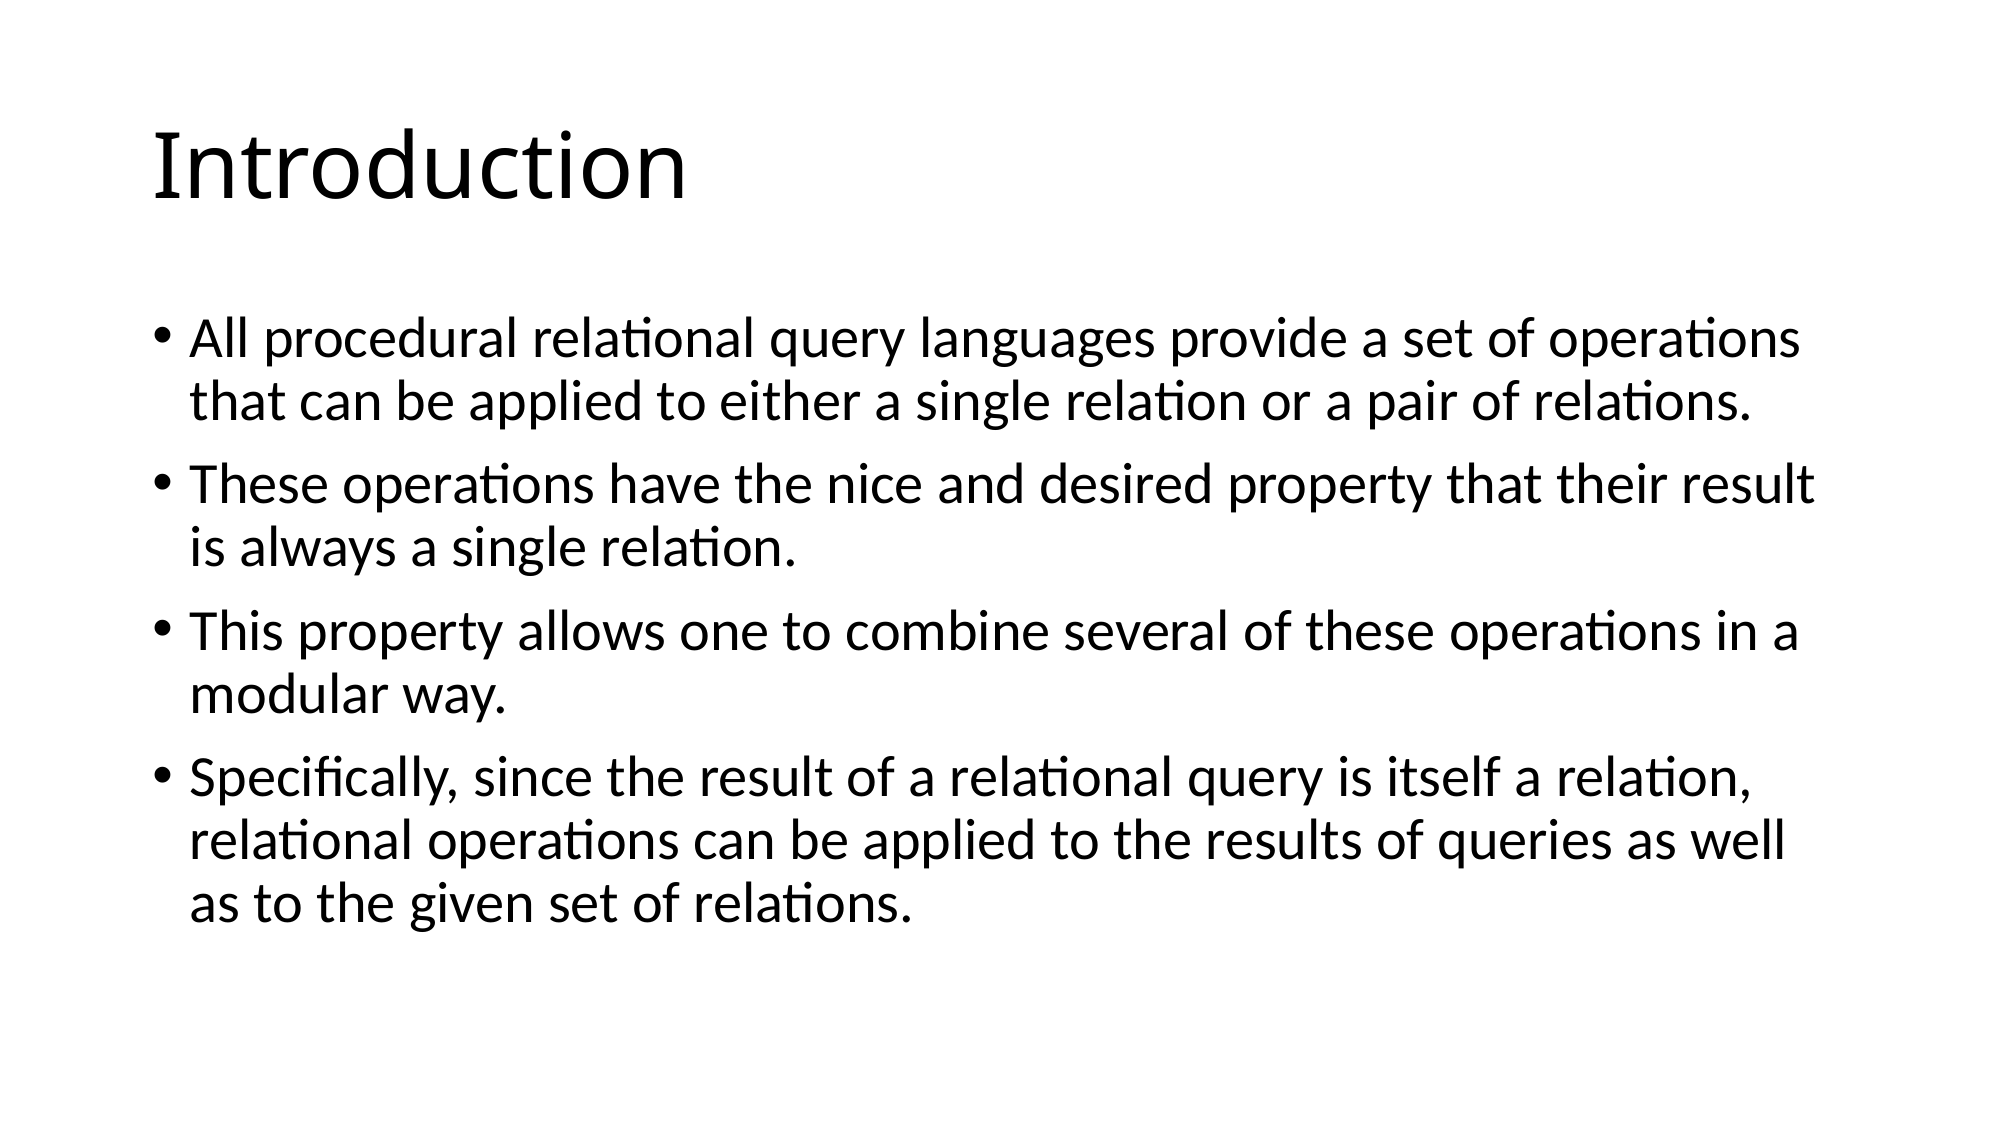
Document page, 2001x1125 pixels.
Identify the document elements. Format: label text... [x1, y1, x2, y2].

title Introduction [137, 59, 1863, 278]
list All procedural relational query languages provide a set of operations that can be applied to either a single relation or a pair of relations. These operations have the nice and desired property that their result is always a single relation. This property allows one to combine several of these operations in a modular way. Specifically, since the result of a relational query is itself a relation, relational operations can be applied to the results of queries as well as to the given set of relations. [137, 299, 1863, 1014]
